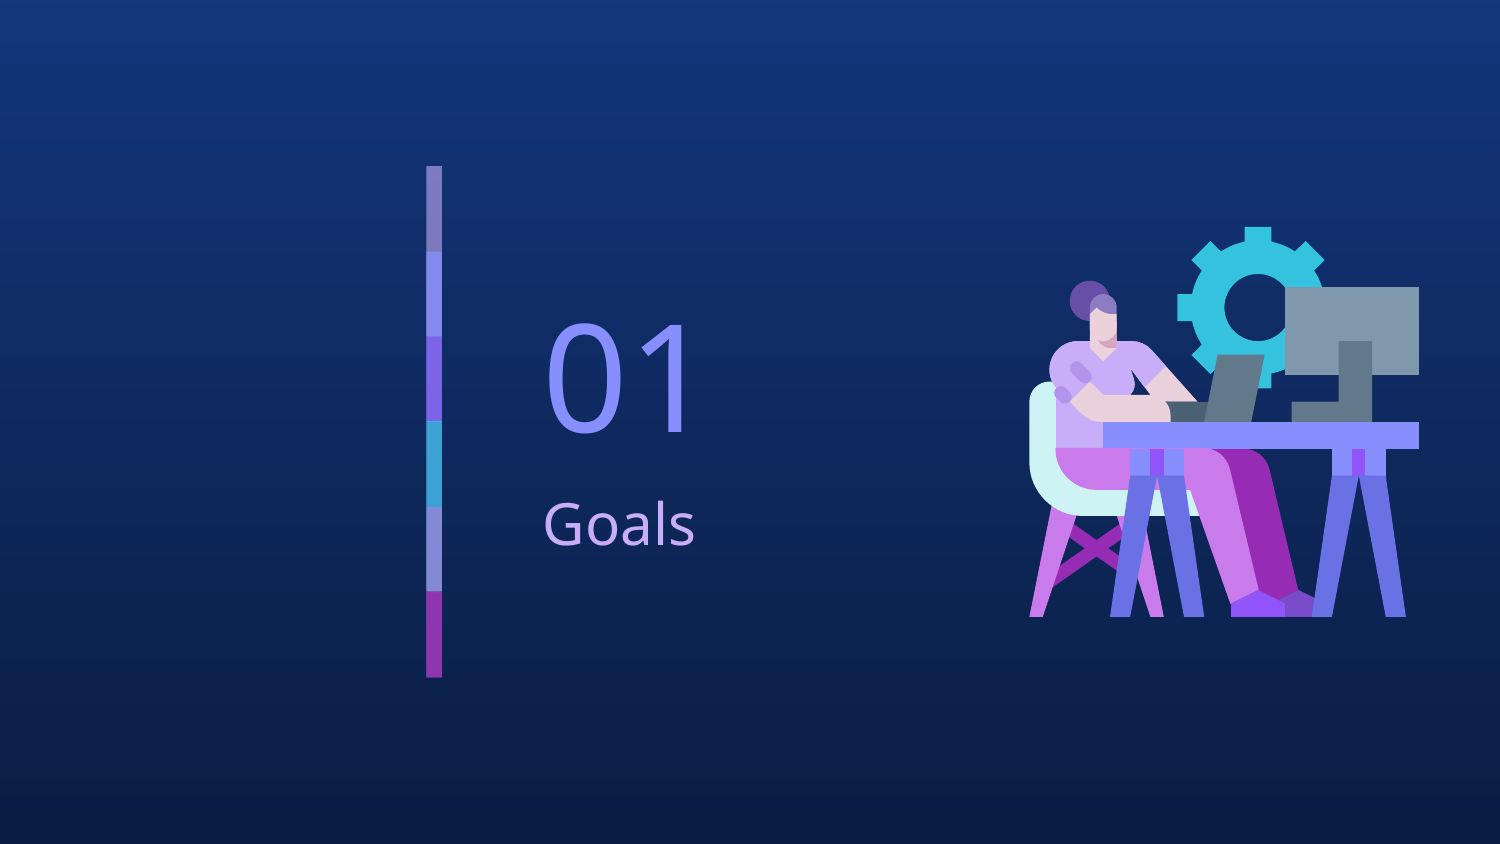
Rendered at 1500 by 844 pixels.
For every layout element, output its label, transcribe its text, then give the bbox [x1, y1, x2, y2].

title Goals [527, 472, 958, 573]
title 01 [527, 271, 790, 472]
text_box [1029, 226, 1420, 618]
